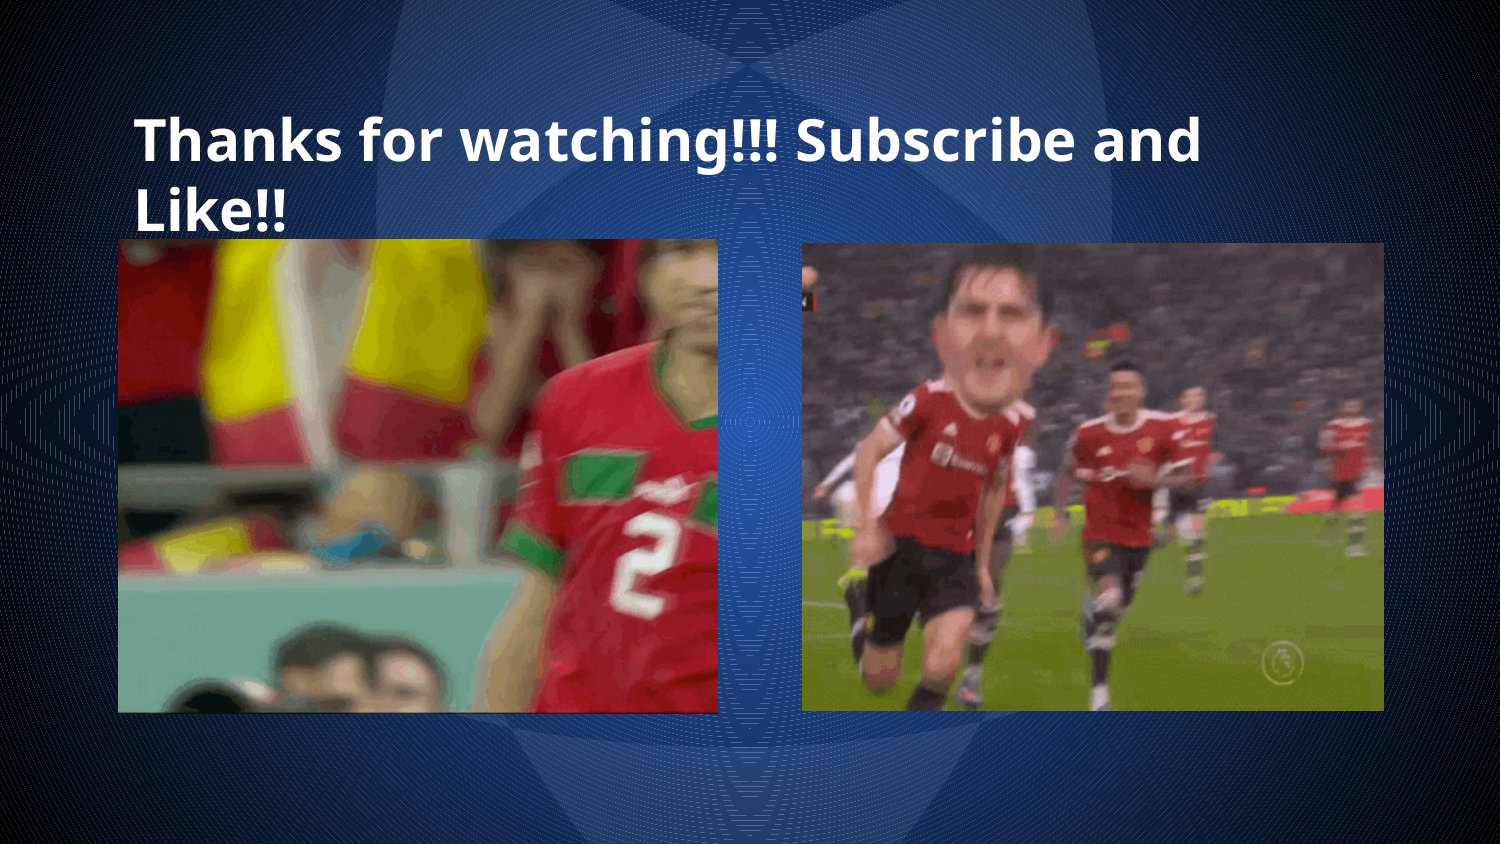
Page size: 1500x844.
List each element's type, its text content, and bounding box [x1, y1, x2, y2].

picture [801, 242, 1435, 711]
picture [117, 239, 718, 715]
title Thanks for watching!!! Subscribe and Like!! [118, 88, 1382, 240]
